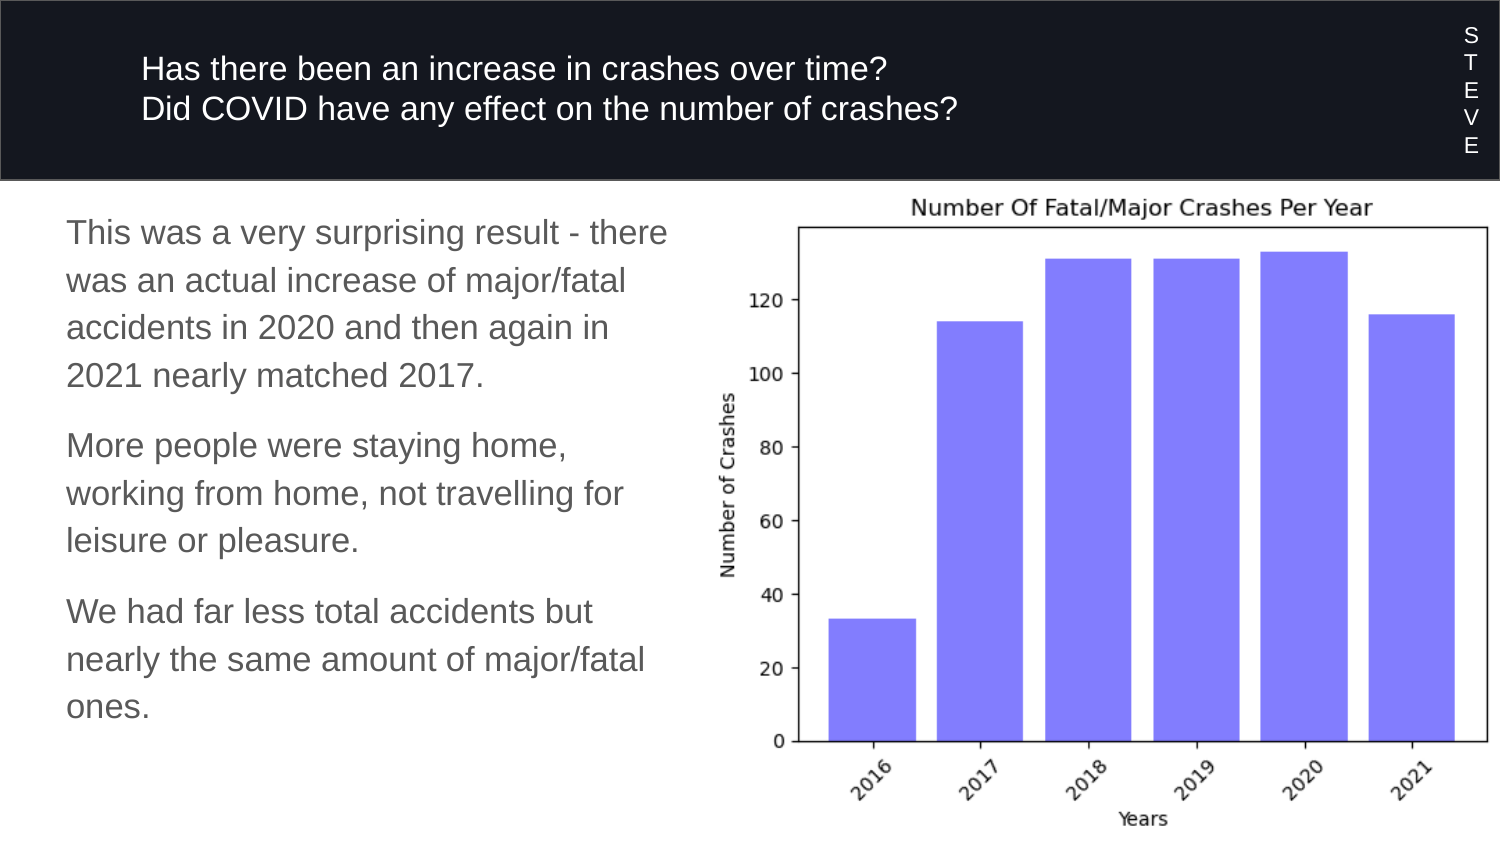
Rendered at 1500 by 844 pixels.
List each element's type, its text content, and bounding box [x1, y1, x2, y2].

title Has there been an increase in crashes over time? Did COVID have any effect on the number of crashes? [51, 31, 1448, 149]
text_box [0, 0, 1500, 181]
picture [708, 188, 1498, 844]
text_box STEVE [1448, 5, 1498, 173]
list This was a very surprising result - there was an actual increase of major/fatal accidents in 2020 and then again in 2021 nearly matched 2017. More people were staying home, working from home, not travelling for leisure or pleasure. We had far less total accidents but nearly the same amount of major/fatal ones. [51, 189, 706, 750]
